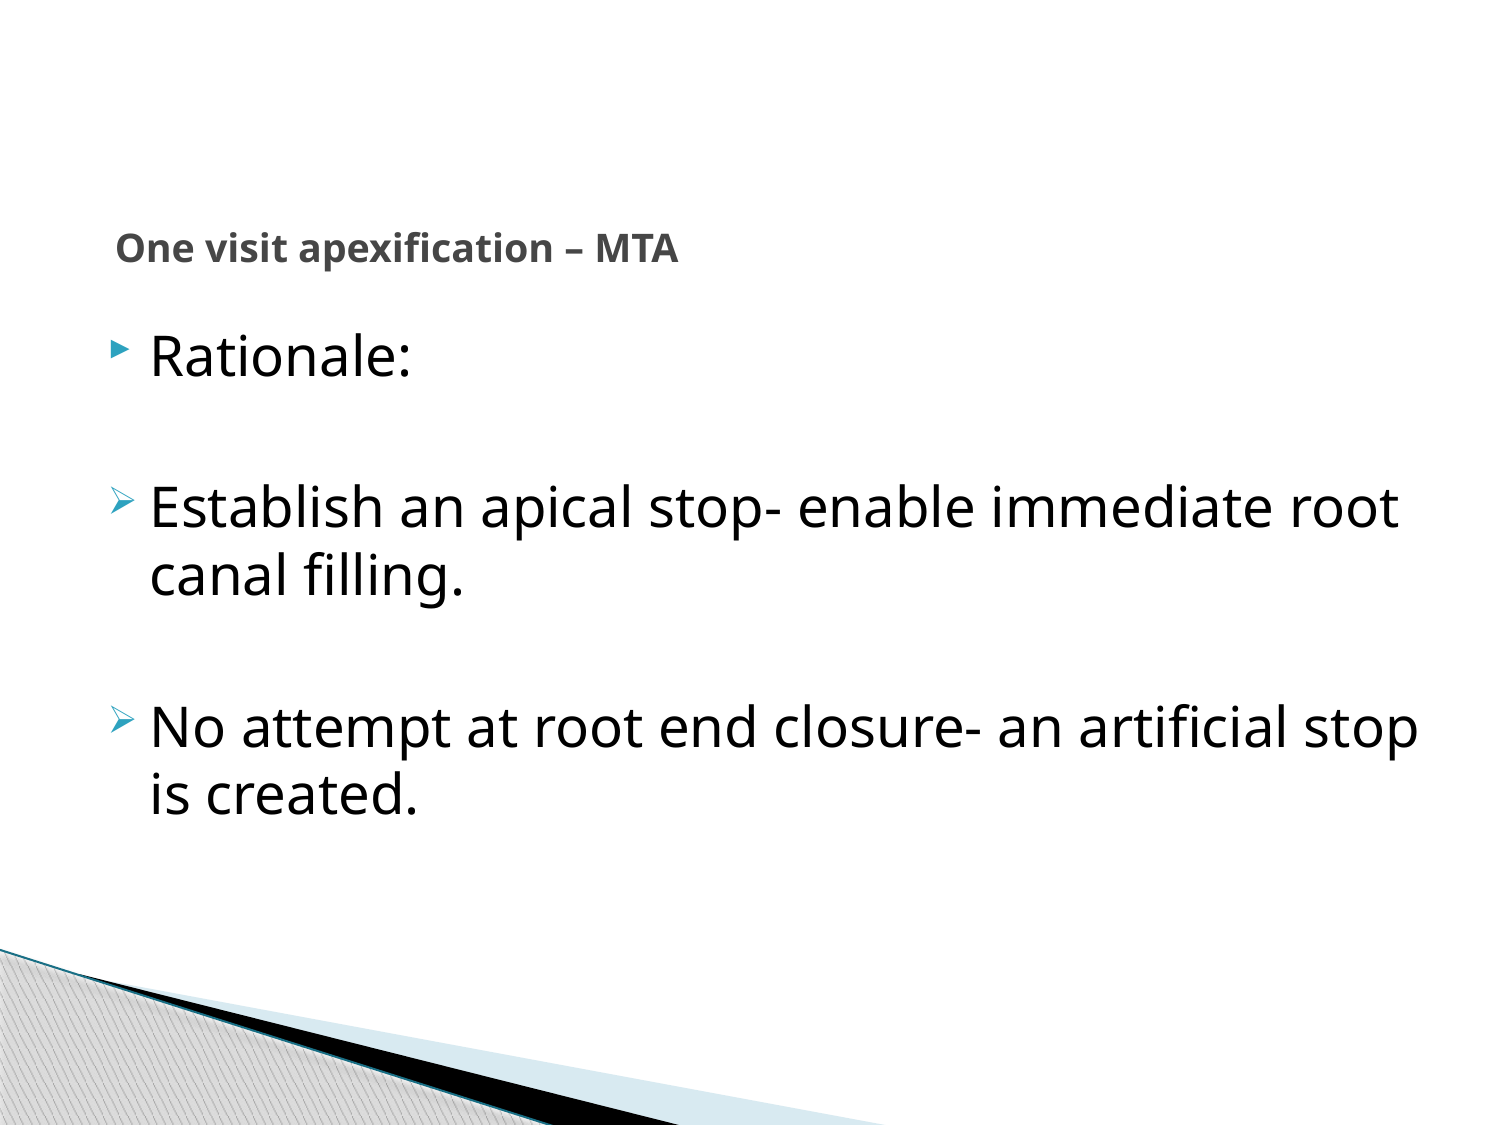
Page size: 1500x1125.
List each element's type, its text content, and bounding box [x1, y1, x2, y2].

list Rationale: Establish an apical stop- enable immediate root canal filling. No attempt at root end closure- an artificial stop is created. [75, 312, 1438, 1033]
title One visit apexification – MTA [99, 215, 1450, 325]
